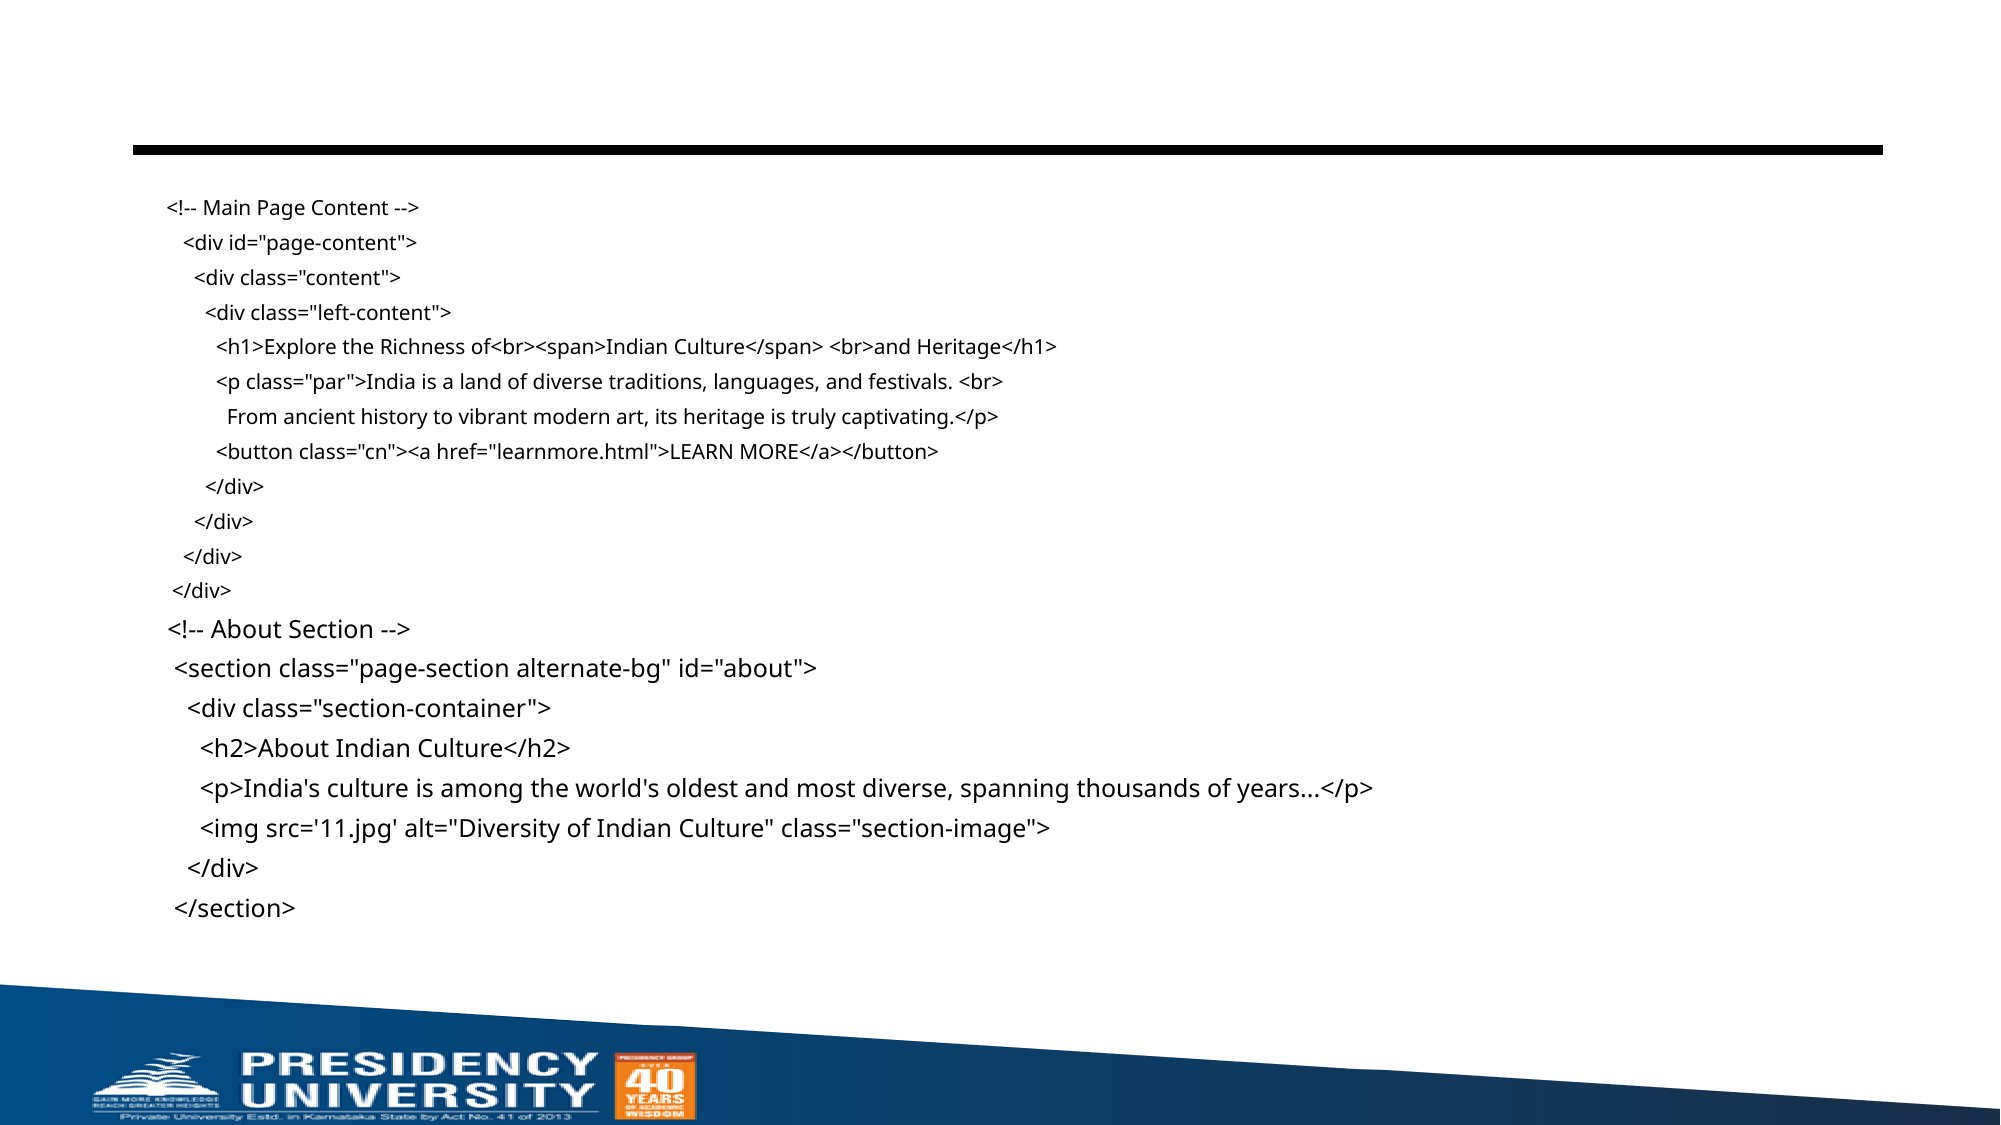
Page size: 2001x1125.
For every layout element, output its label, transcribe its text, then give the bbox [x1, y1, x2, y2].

list <!-- Main Page Content --> <div id="page-content"> <div class="content"> <div class="left-content"> <h1>Explore the Richness of<br><span>Indian Culture</span> <br>and Heritage</h1> <p class="par">India is a land of diverse traditions, languages, and festivals. <br> From ancient history to vibrant modern art, its heritage is truly captivating.</p> <button class="cn"><a href="learnmore.html">LEARN MORE</a></button> </div> </div> </div> </div> <!-- About Section --> <section class="page-section alternate-bg" id="about"> <div class="section-container"> <h2>About Indian Culture</h2> <p>India's culture is among the world's oldest and most diverse, spanning thousands of years...</p> <img src='11.jpg' alt="Diversity of Indian Culture" class="section-image"> </div> </section> [133, 187, 1884, 1000]
picture [0, 982, 2000, 1125]
